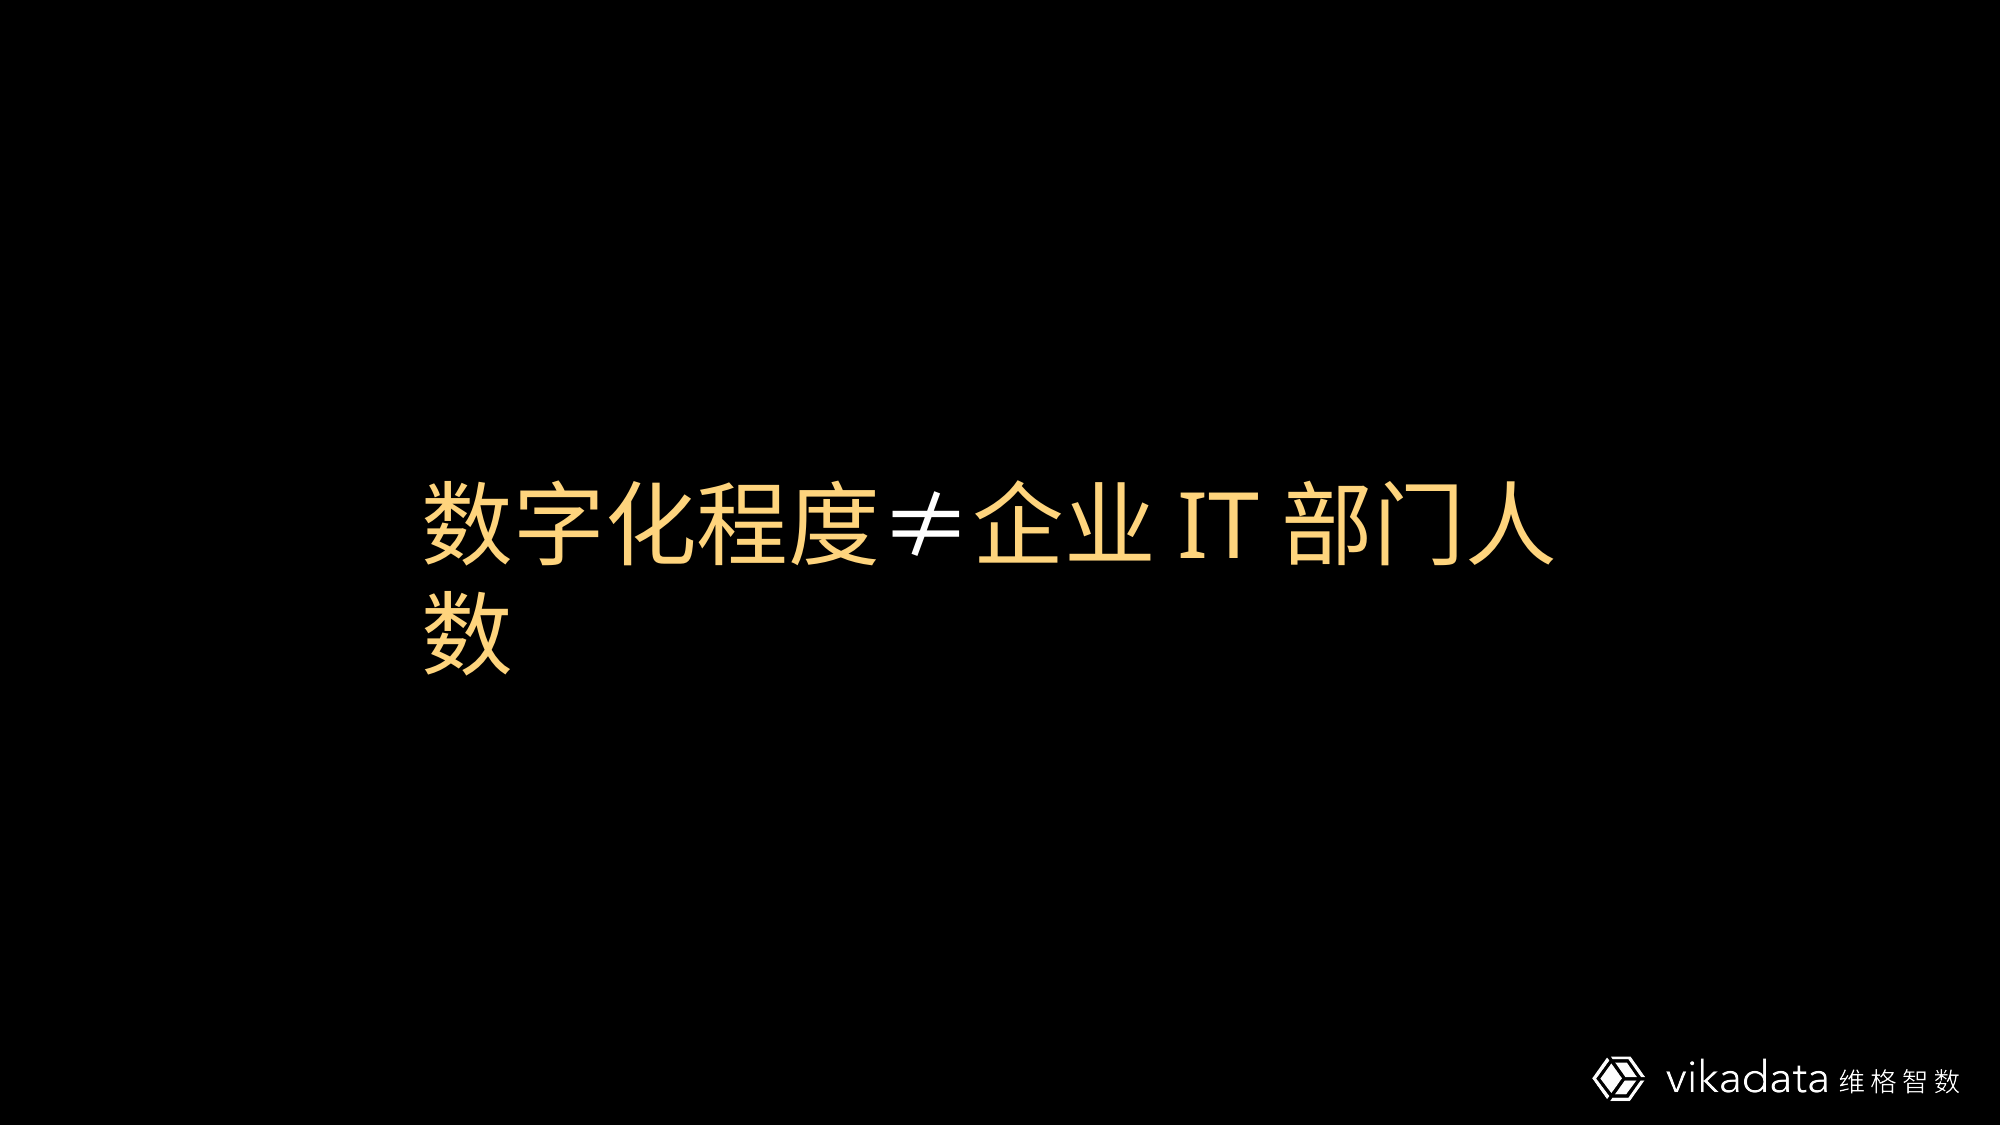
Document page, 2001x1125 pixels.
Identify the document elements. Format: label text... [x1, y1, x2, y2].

text_box 数字化程度≠企业IT部门人数 [407, 459, 1655, 694]
picture [1566, 1022, 2001, 1125]
